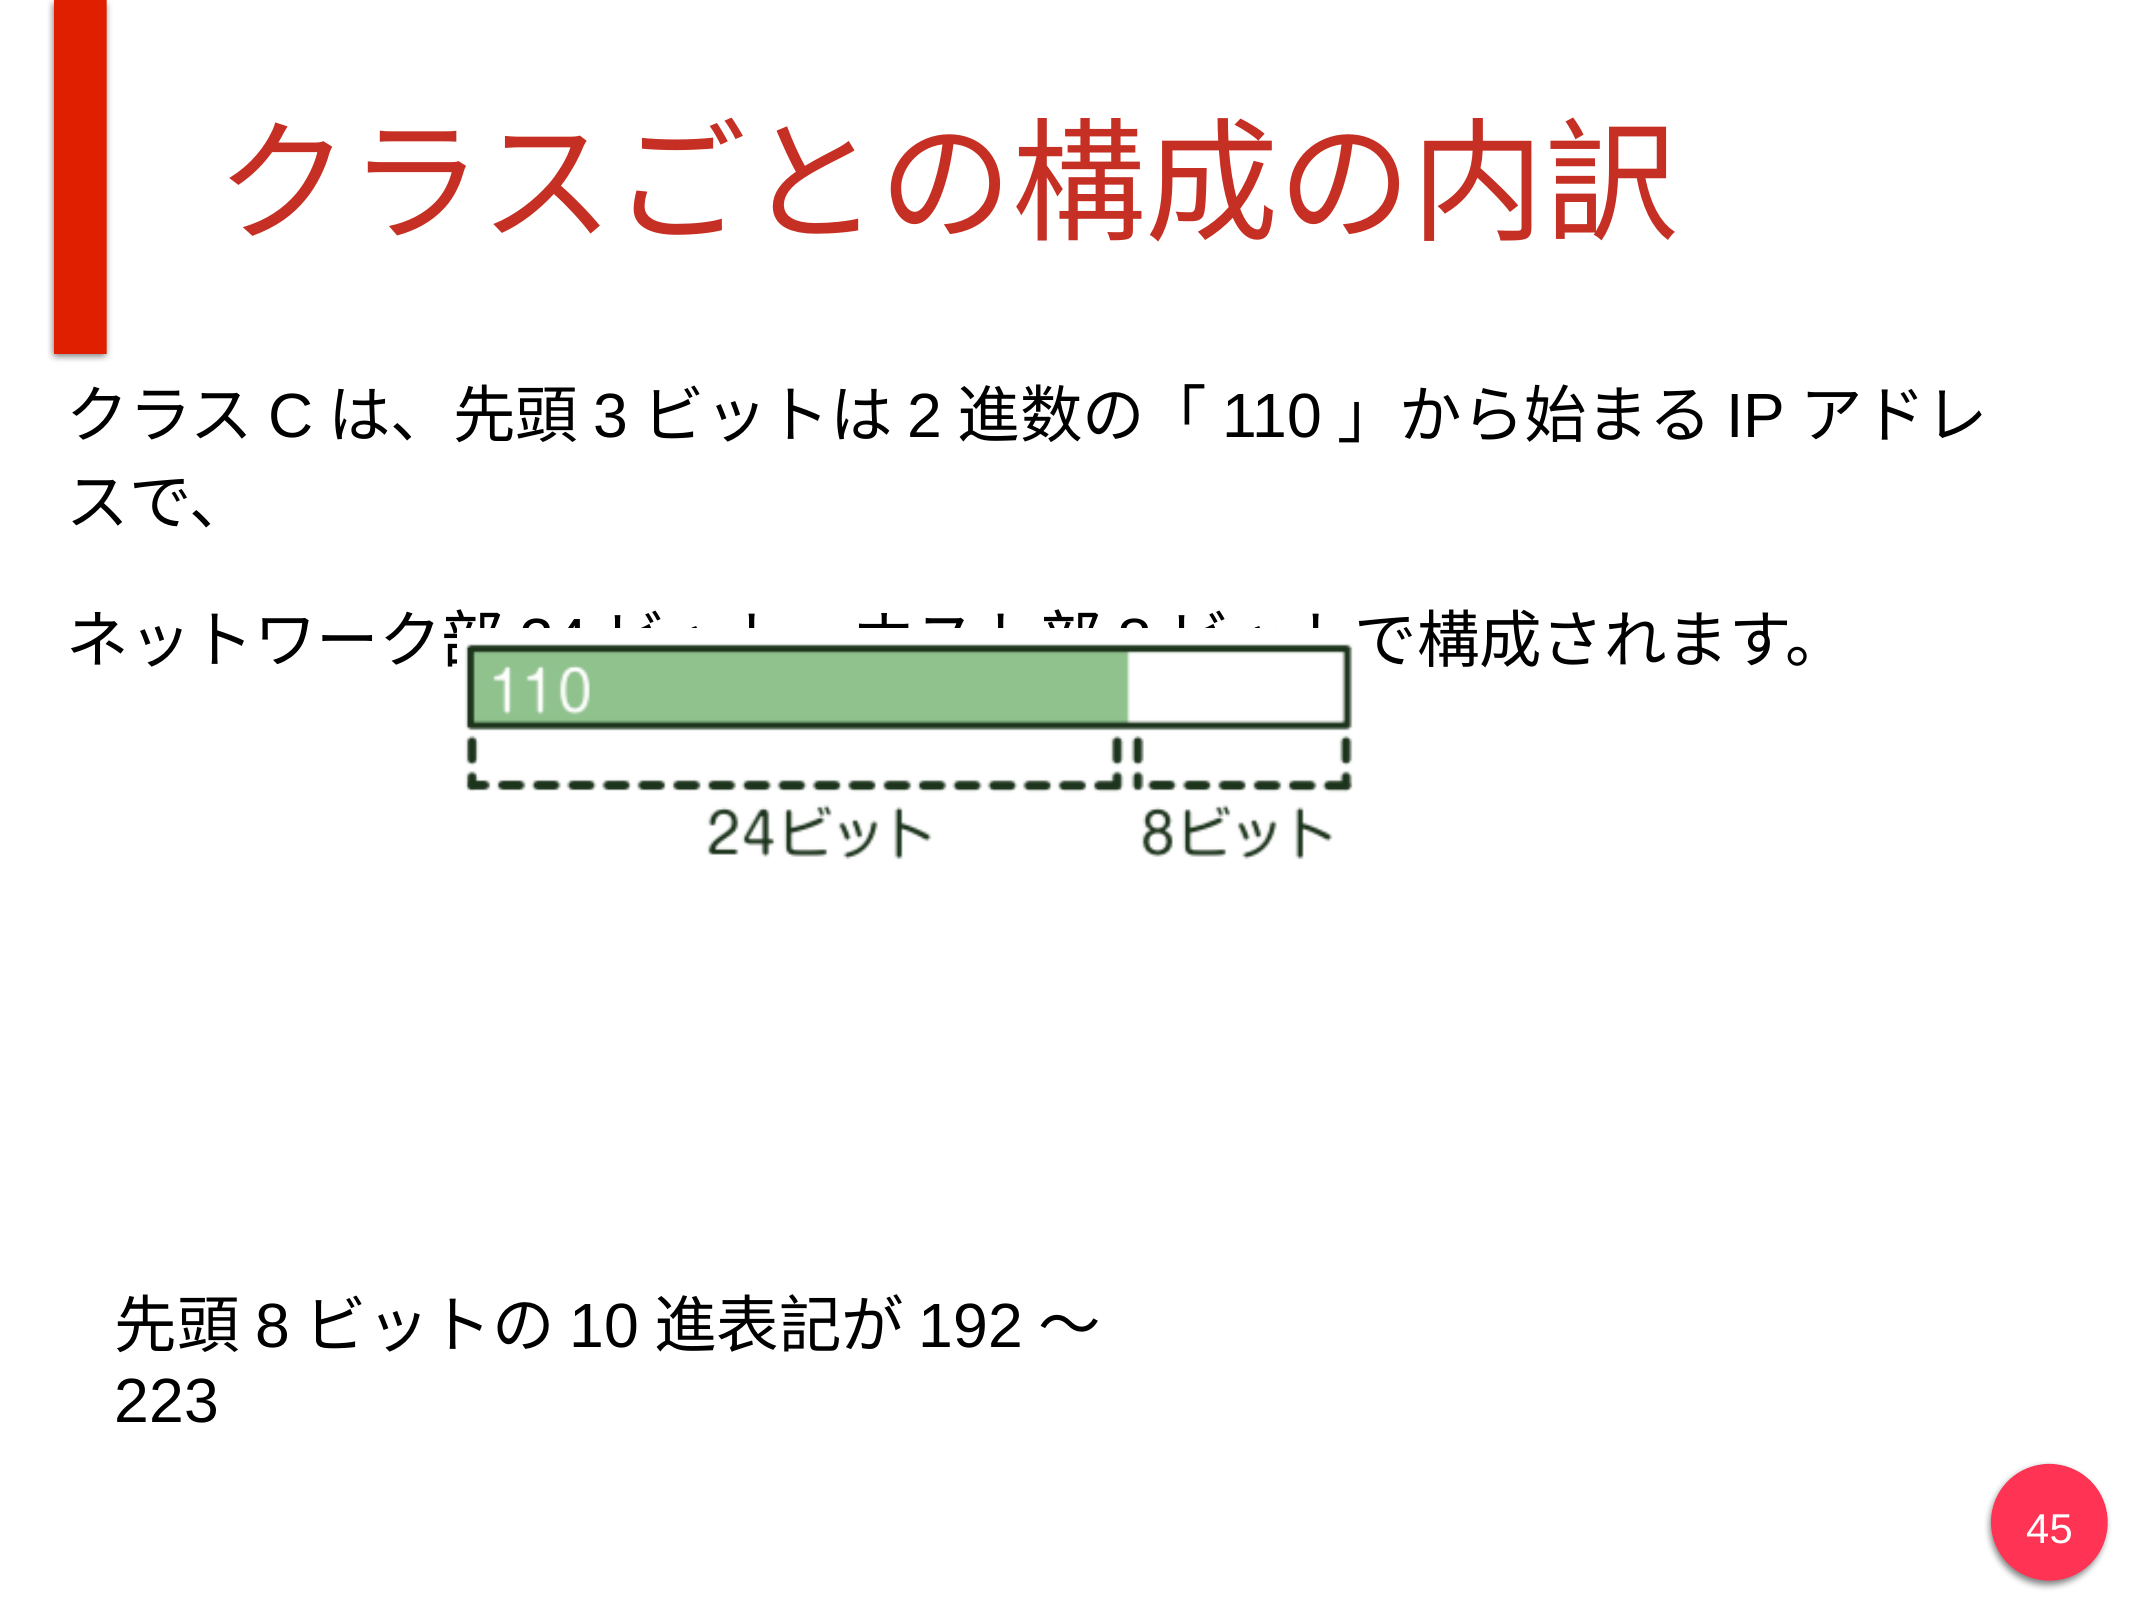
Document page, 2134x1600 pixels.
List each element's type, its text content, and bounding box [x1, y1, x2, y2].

picture [457, 628, 1370, 877]
text_box クラスCは、先頭3ビットは2進数の「110」から始まるIPアドレスで、 ネットワーク部24ビット、ホスト部8ビットで構成されます。 [58, 355, 2055, 1473]
slide_number 45 [2012, 1493, 2087, 1600]
text_box 先頭8ビットの10進表記が192～223 [100, 1269, 1143, 1450]
title クラスごとの構成の内訳 [208, 18, 2030, 336]
